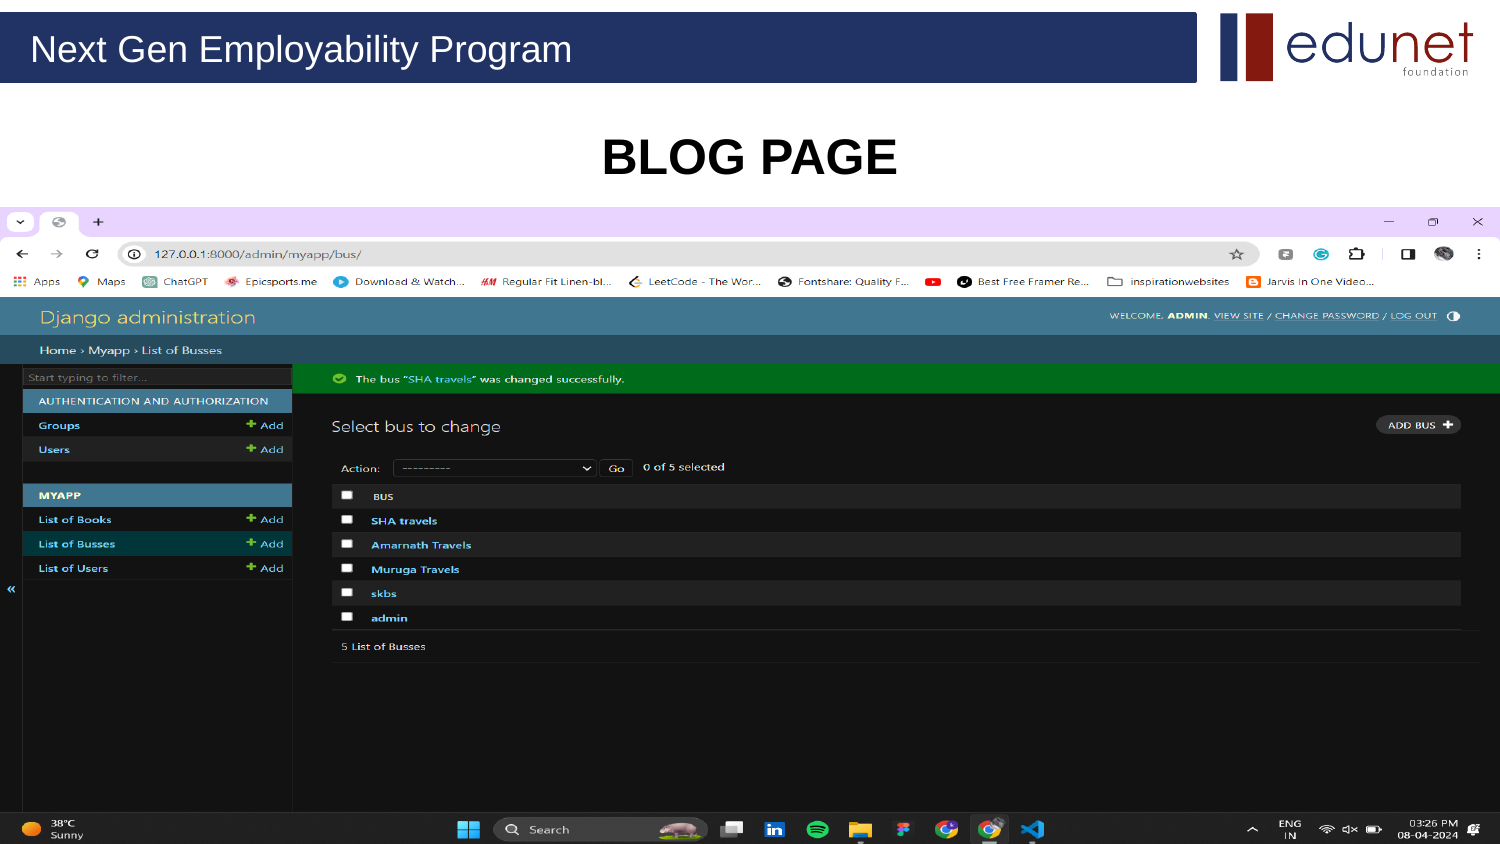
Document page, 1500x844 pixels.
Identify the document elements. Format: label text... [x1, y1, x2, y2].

picture [0, 207, 1500, 844]
title BLOG PAGE [103, 101, 1397, 206]
picture [1279, 14, 1482, 83]
